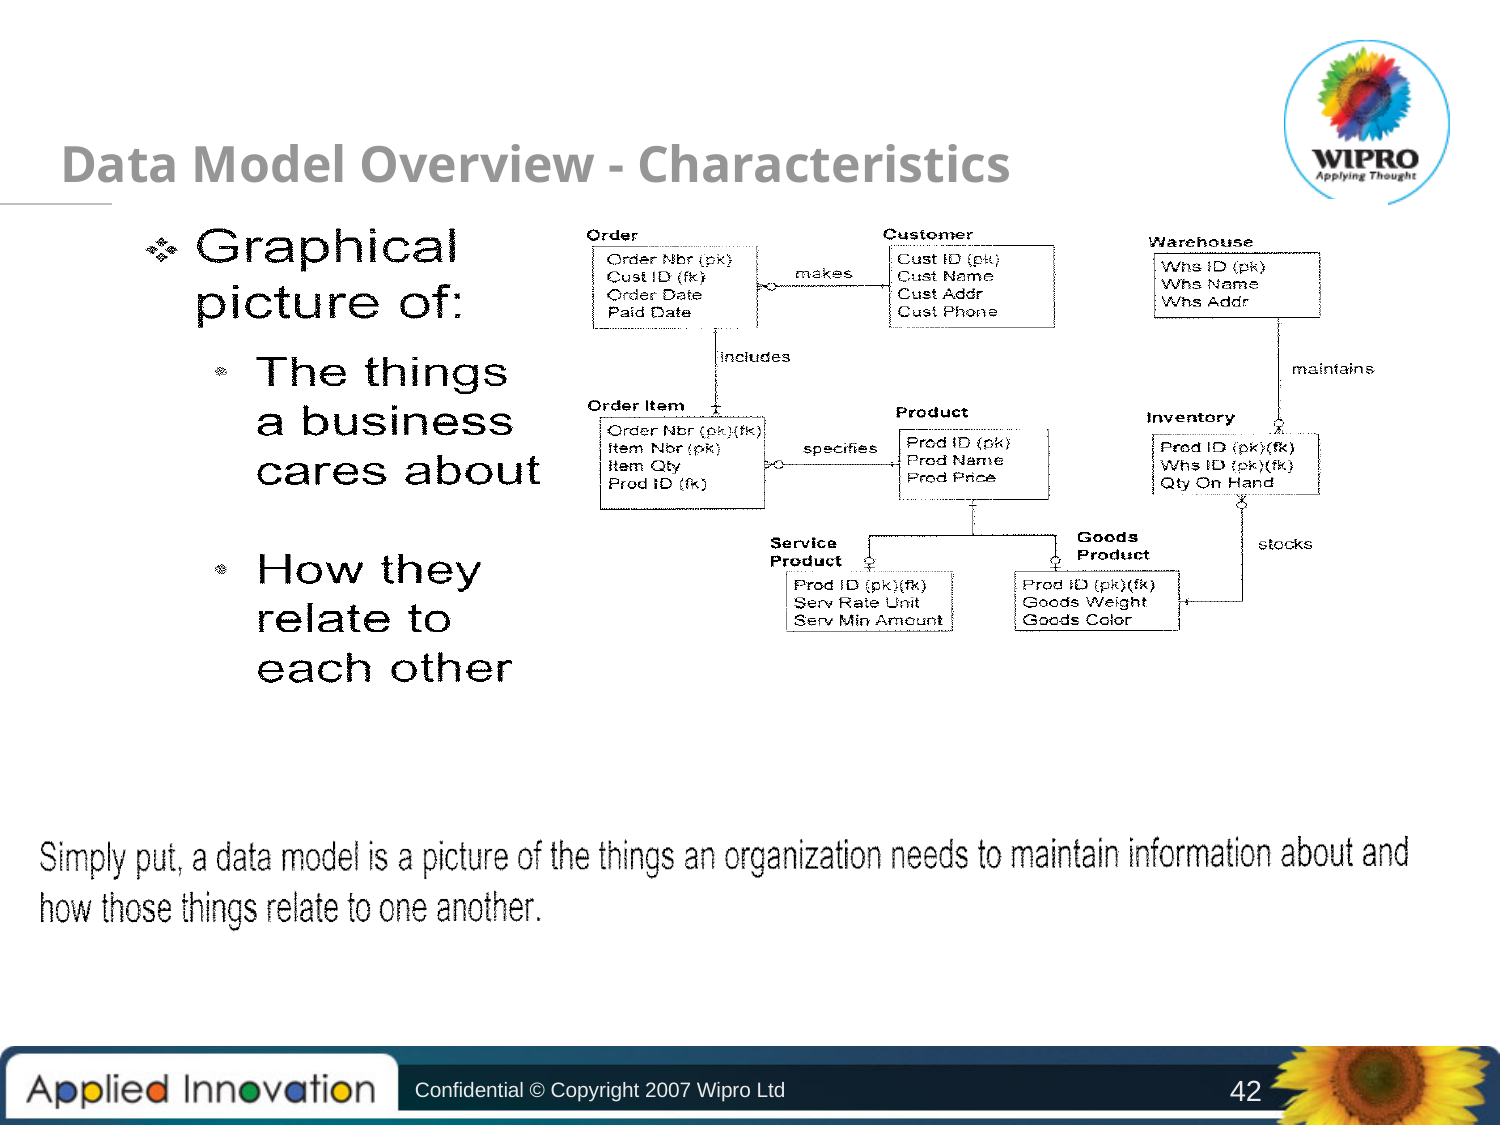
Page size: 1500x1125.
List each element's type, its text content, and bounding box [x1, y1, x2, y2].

footer Confidential © Copyright 2007 Wipro Ltd [399, 1057, 975, 1121]
picture [0, 1046, 1500, 1125]
picture [24, 832, 1426, 938]
picture [112, 37, 1450, 713]
title Data Model Overview - Characteristics [0, 24, 1300, 200]
